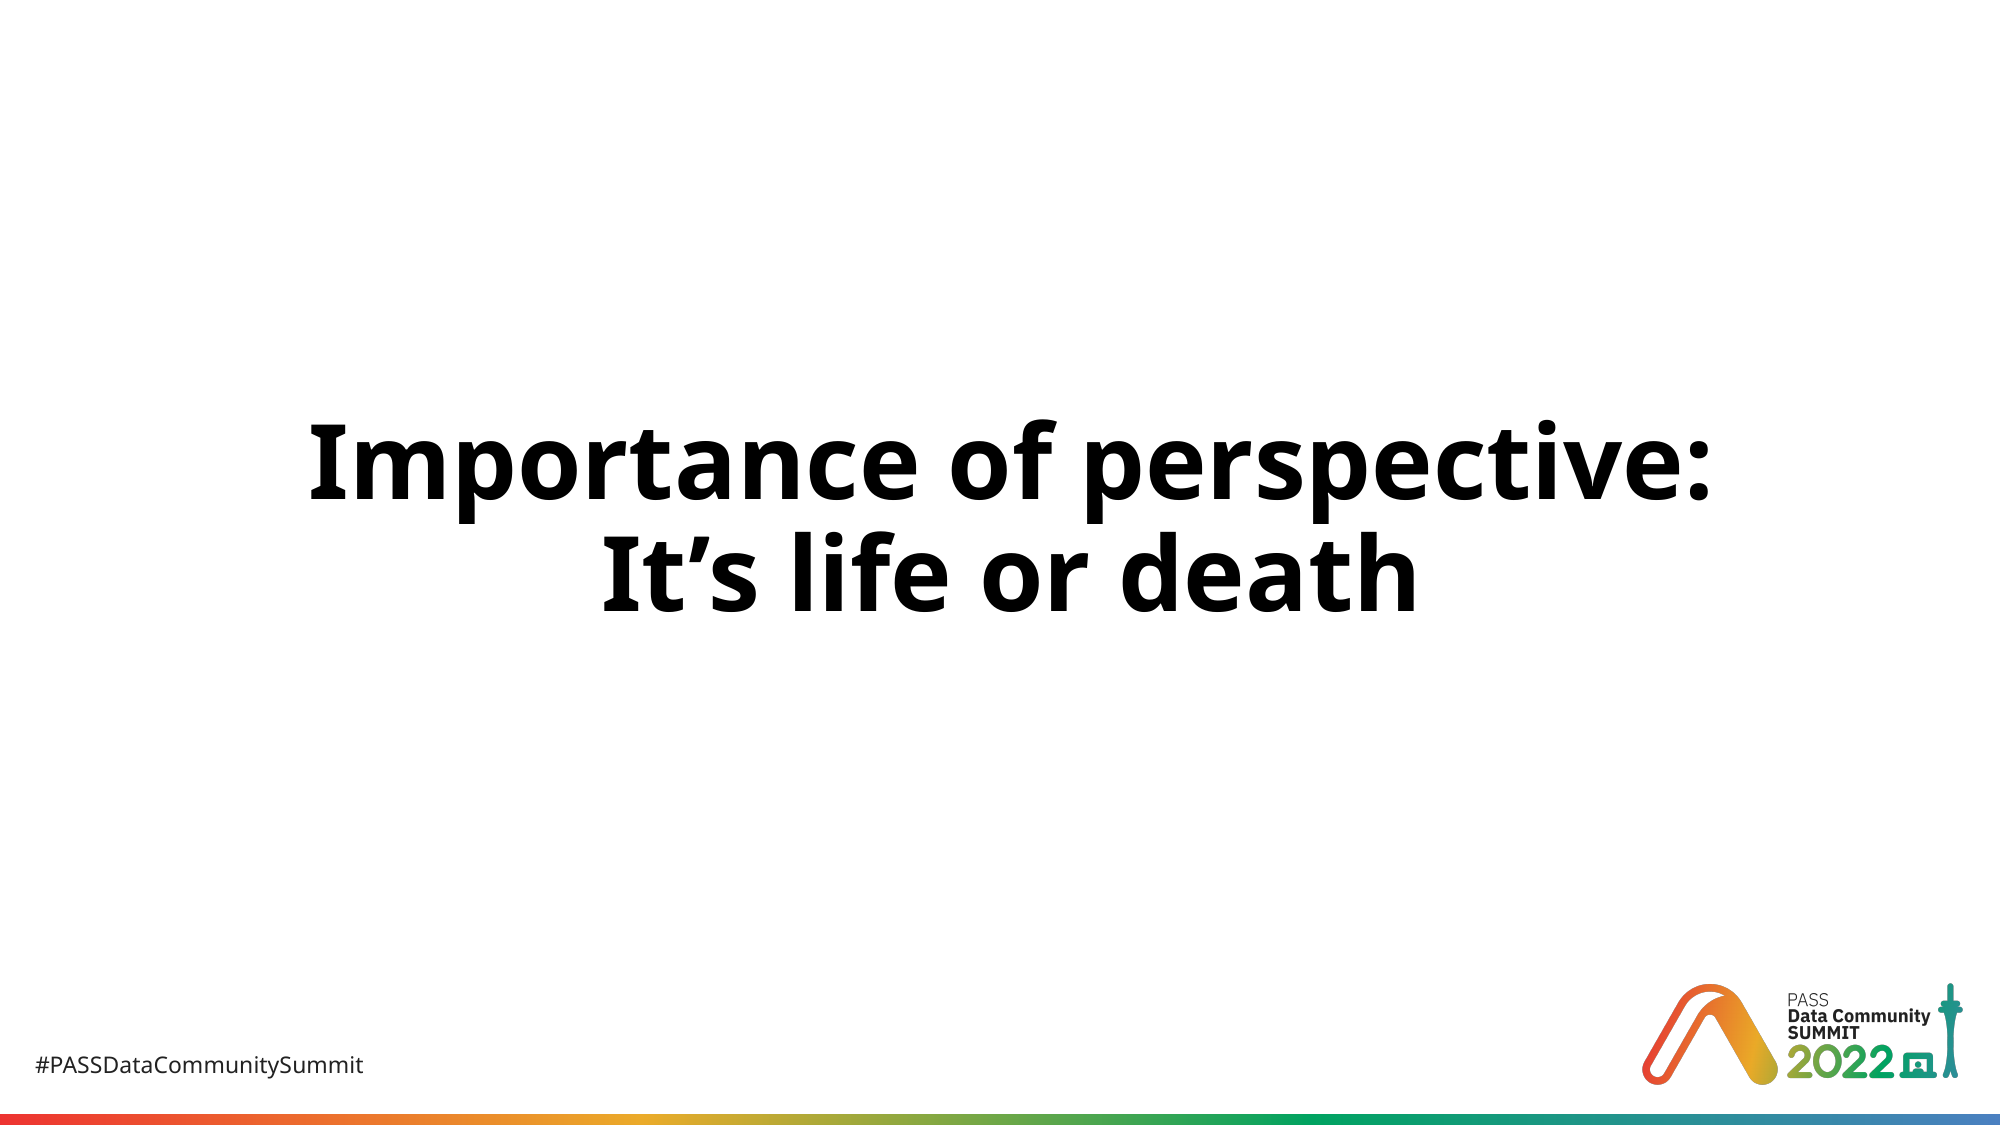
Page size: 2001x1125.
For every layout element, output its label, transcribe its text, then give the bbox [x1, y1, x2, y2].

picture [1642, 983, 1963, 1085]
picture [0, 1114, 2000, 1125]
title Importance of perspective: It’s life or death [143, 401, 1908, 620]
